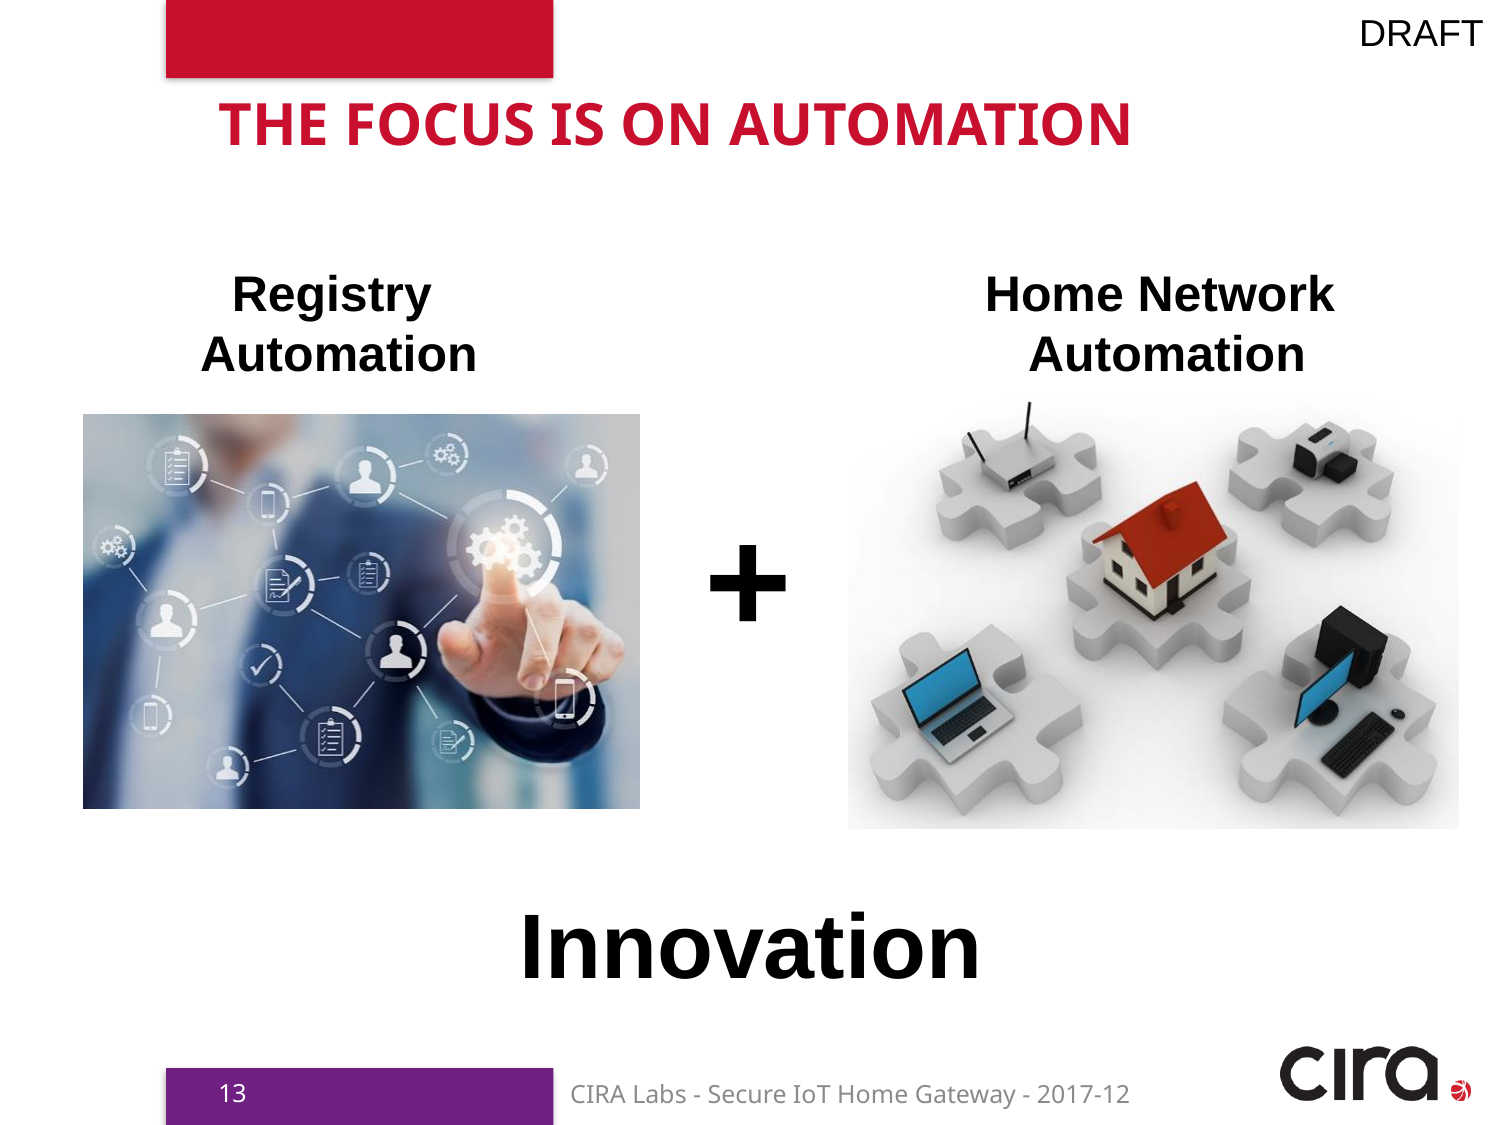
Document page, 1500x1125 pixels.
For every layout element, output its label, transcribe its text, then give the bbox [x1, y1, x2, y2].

picture [83, 413, 641, 810]
title The focus is on AutomatioN [203, 79, 1422, 268]
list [847, 394, 1459, 829]
text_box Home Network Automation [970, 253, 1364, 389]
slide_number 13 [203, 1064, 554, 1125]
footer CIRA Labs - Secure IoT Home Gateway - 2017-12 [555, 1066, 1312, 1125]
text_box + [689, 476, 807, 672]
picture [1280, 1046, 1471, 1101]
text_box Innovation [505, 879, 999, 1004]
text_box Registry Automation [185, 253, 493, 389]
